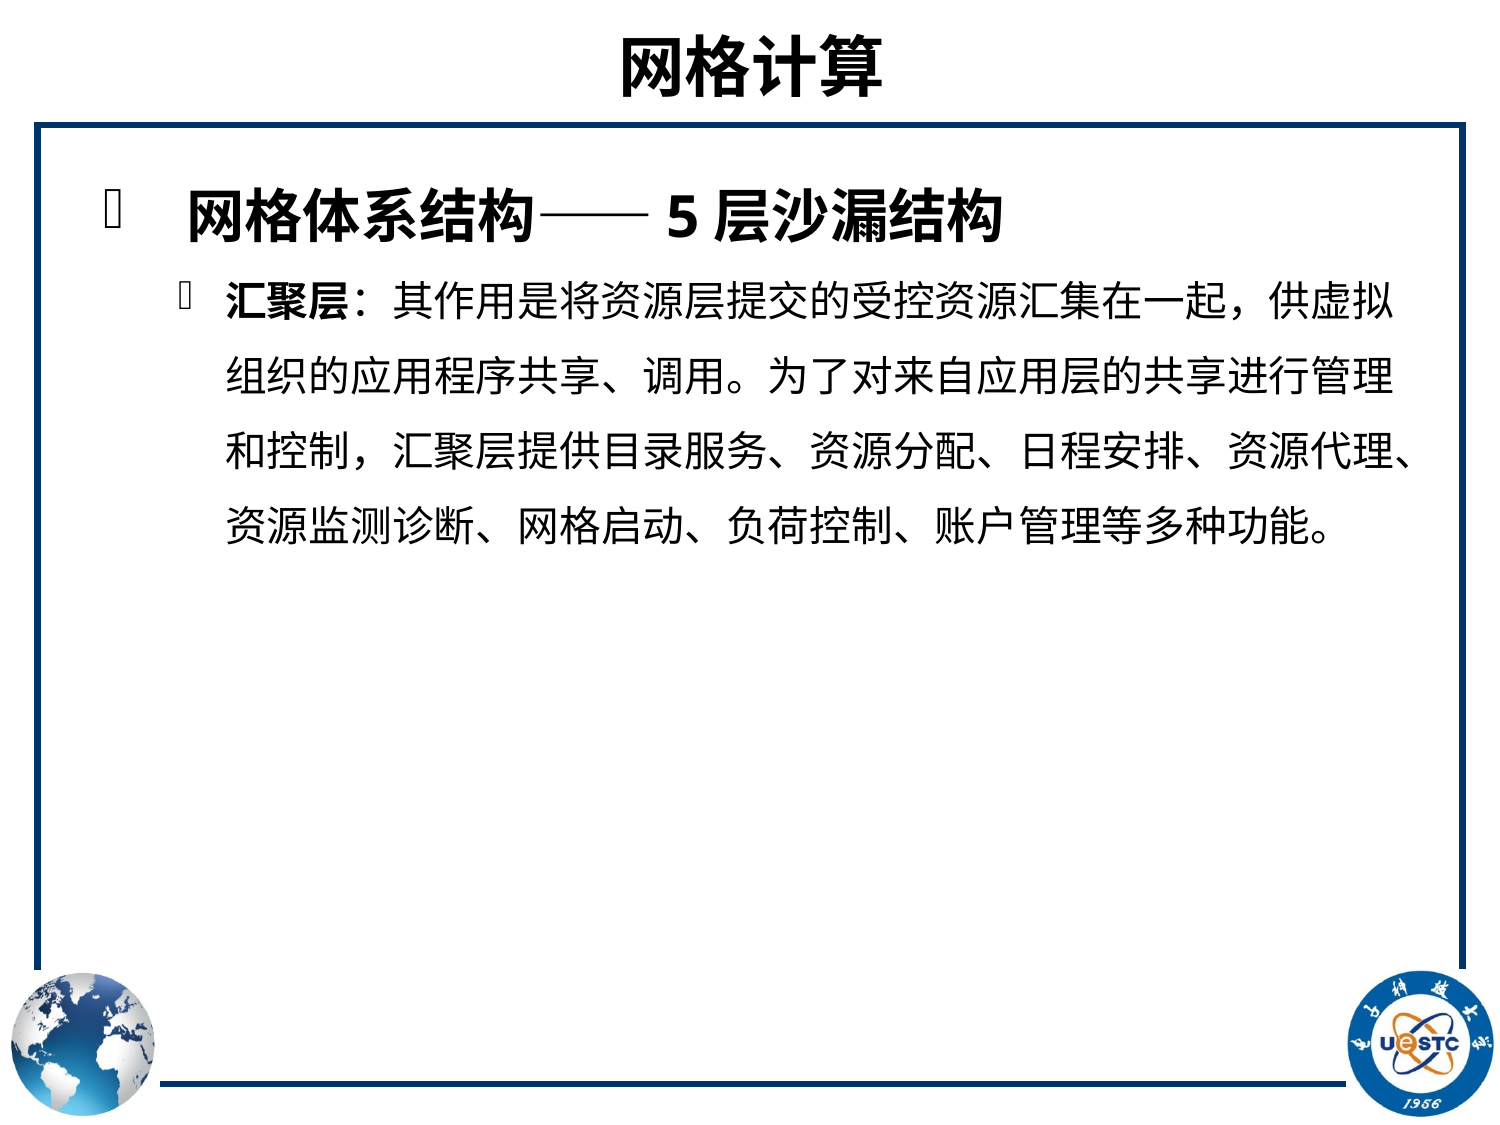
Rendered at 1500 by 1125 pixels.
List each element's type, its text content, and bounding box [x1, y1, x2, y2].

picture [0, 970, 160, 1118]
title 网格计算 [41, 19, 1463, 112]
text_box 网格体系结构——5层沙漏结构 汇聚层：其作用是将资源层提交的受控资源汇集在一起，供虚拟组织的应用程序共享、调用。为了对来自应用层的共享进行管理和控制，汇聚层提供目录服务、资源分配、日程安排、资源代理、资源监测诊断、网格启动、负荷控制、账户管理等多种功能。 [88, 137, 1439, 1036]
picture [1346, 969, 1495, 1118]
